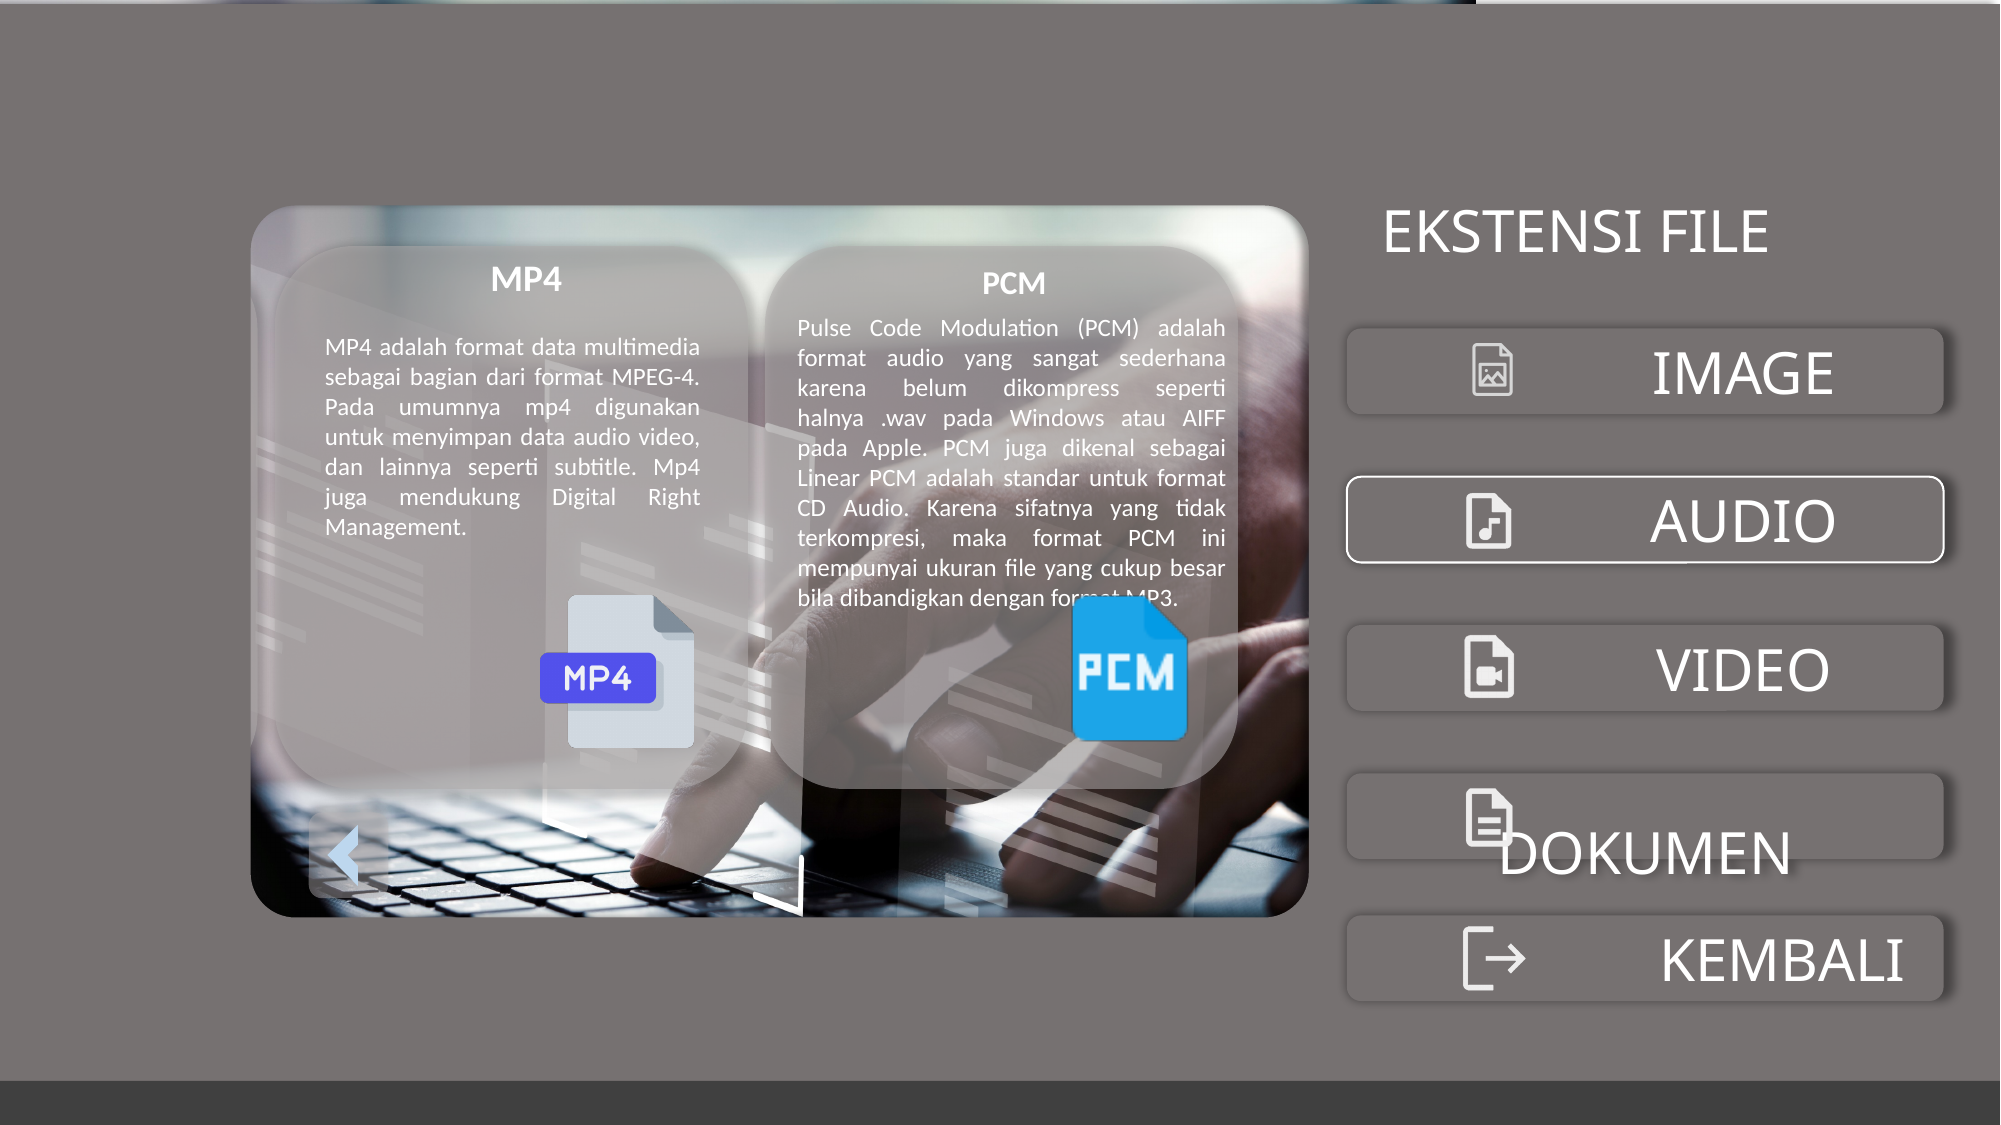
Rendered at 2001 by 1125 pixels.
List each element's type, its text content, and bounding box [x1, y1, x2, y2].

text_box KEMBALI [1476, 914, 1945, 1003]
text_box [0, 246, 1242, 794]
text_box VIDEO [1476, 623, 1945, 712]
picture [0, 0, 1545, 1123]
text_box DOKUMEN [1476, 772, 1945, 861]
text_box [0, 1080, 2000, 1125]
text_box EKSTENSI FILE [1476, 186, 1910, 272]
text_box [1476, 3, 2000, 1080]
text_box IMAGE [1476, 327, 1945, 416]
text_box AUDIO [1529, 475, 1945, 564]
